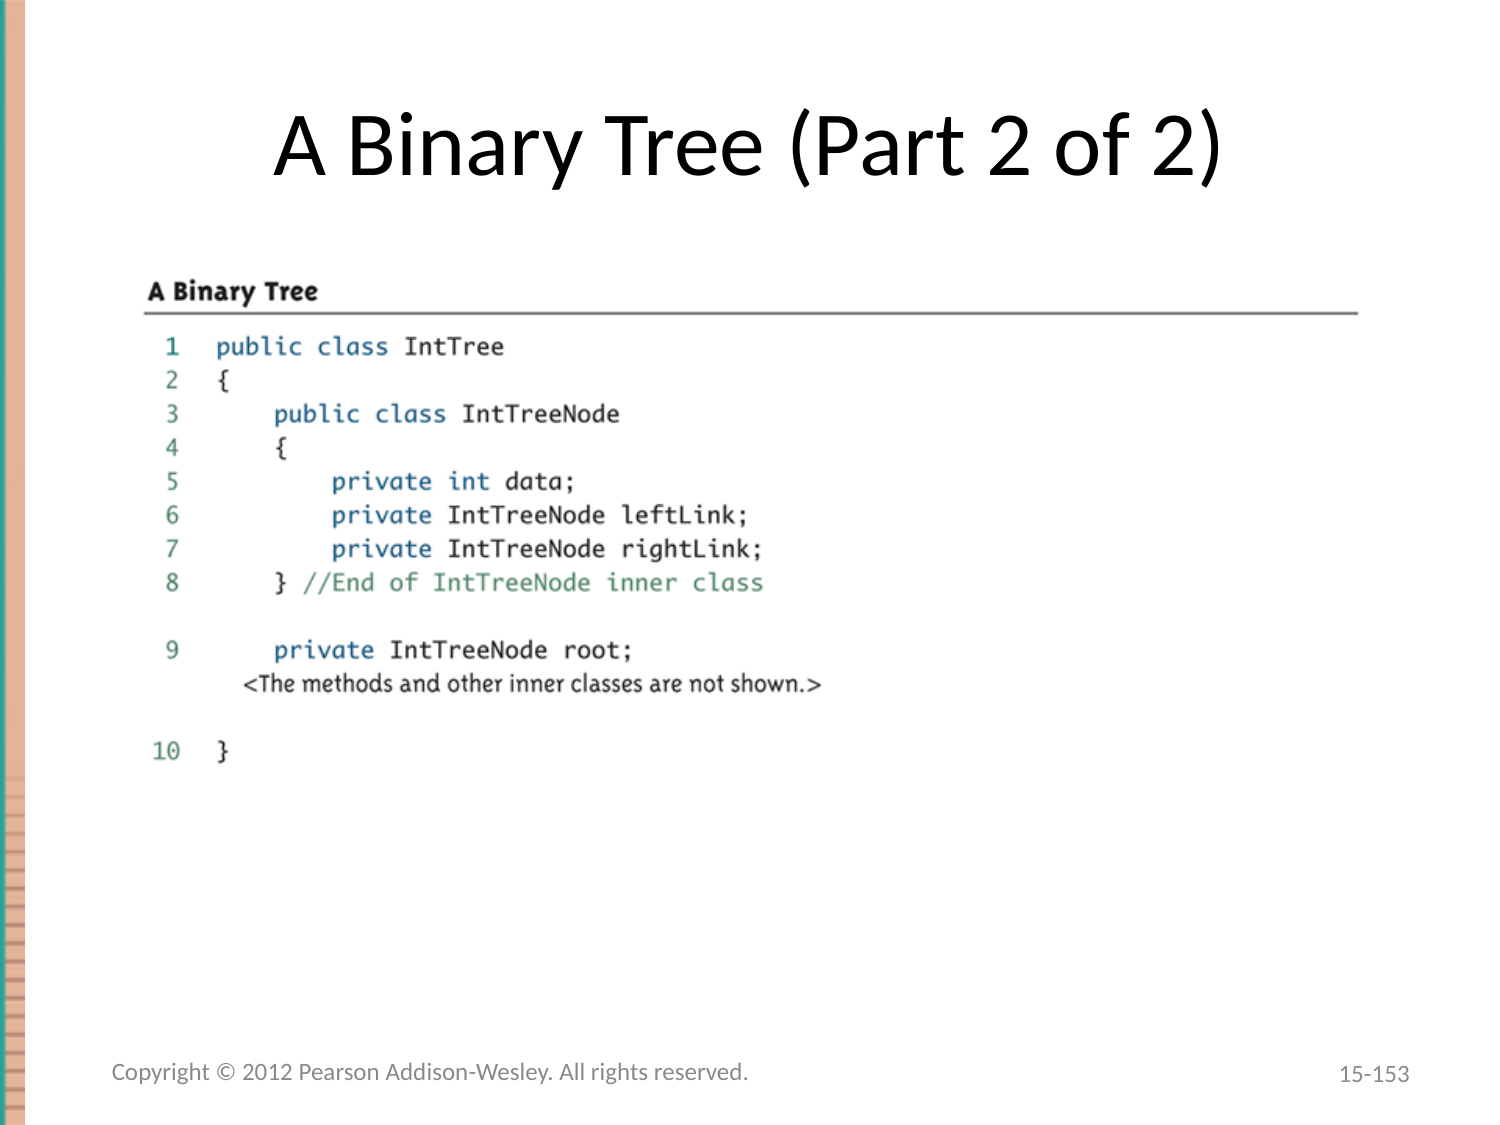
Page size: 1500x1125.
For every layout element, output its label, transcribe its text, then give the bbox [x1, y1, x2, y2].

slide_number 15-153 [1074, 1042, 1425, 1103]
footer Copyright © 2012 Pearson Addison-Wesley. All rights reserved. [75, 1040, 788, 1100]
picture [0, 0, 25, 1125]
picture [112, 262, 1382, 779]
title A Binary Tree (Part 2 of 2) [74, 44, 1426, 233]
